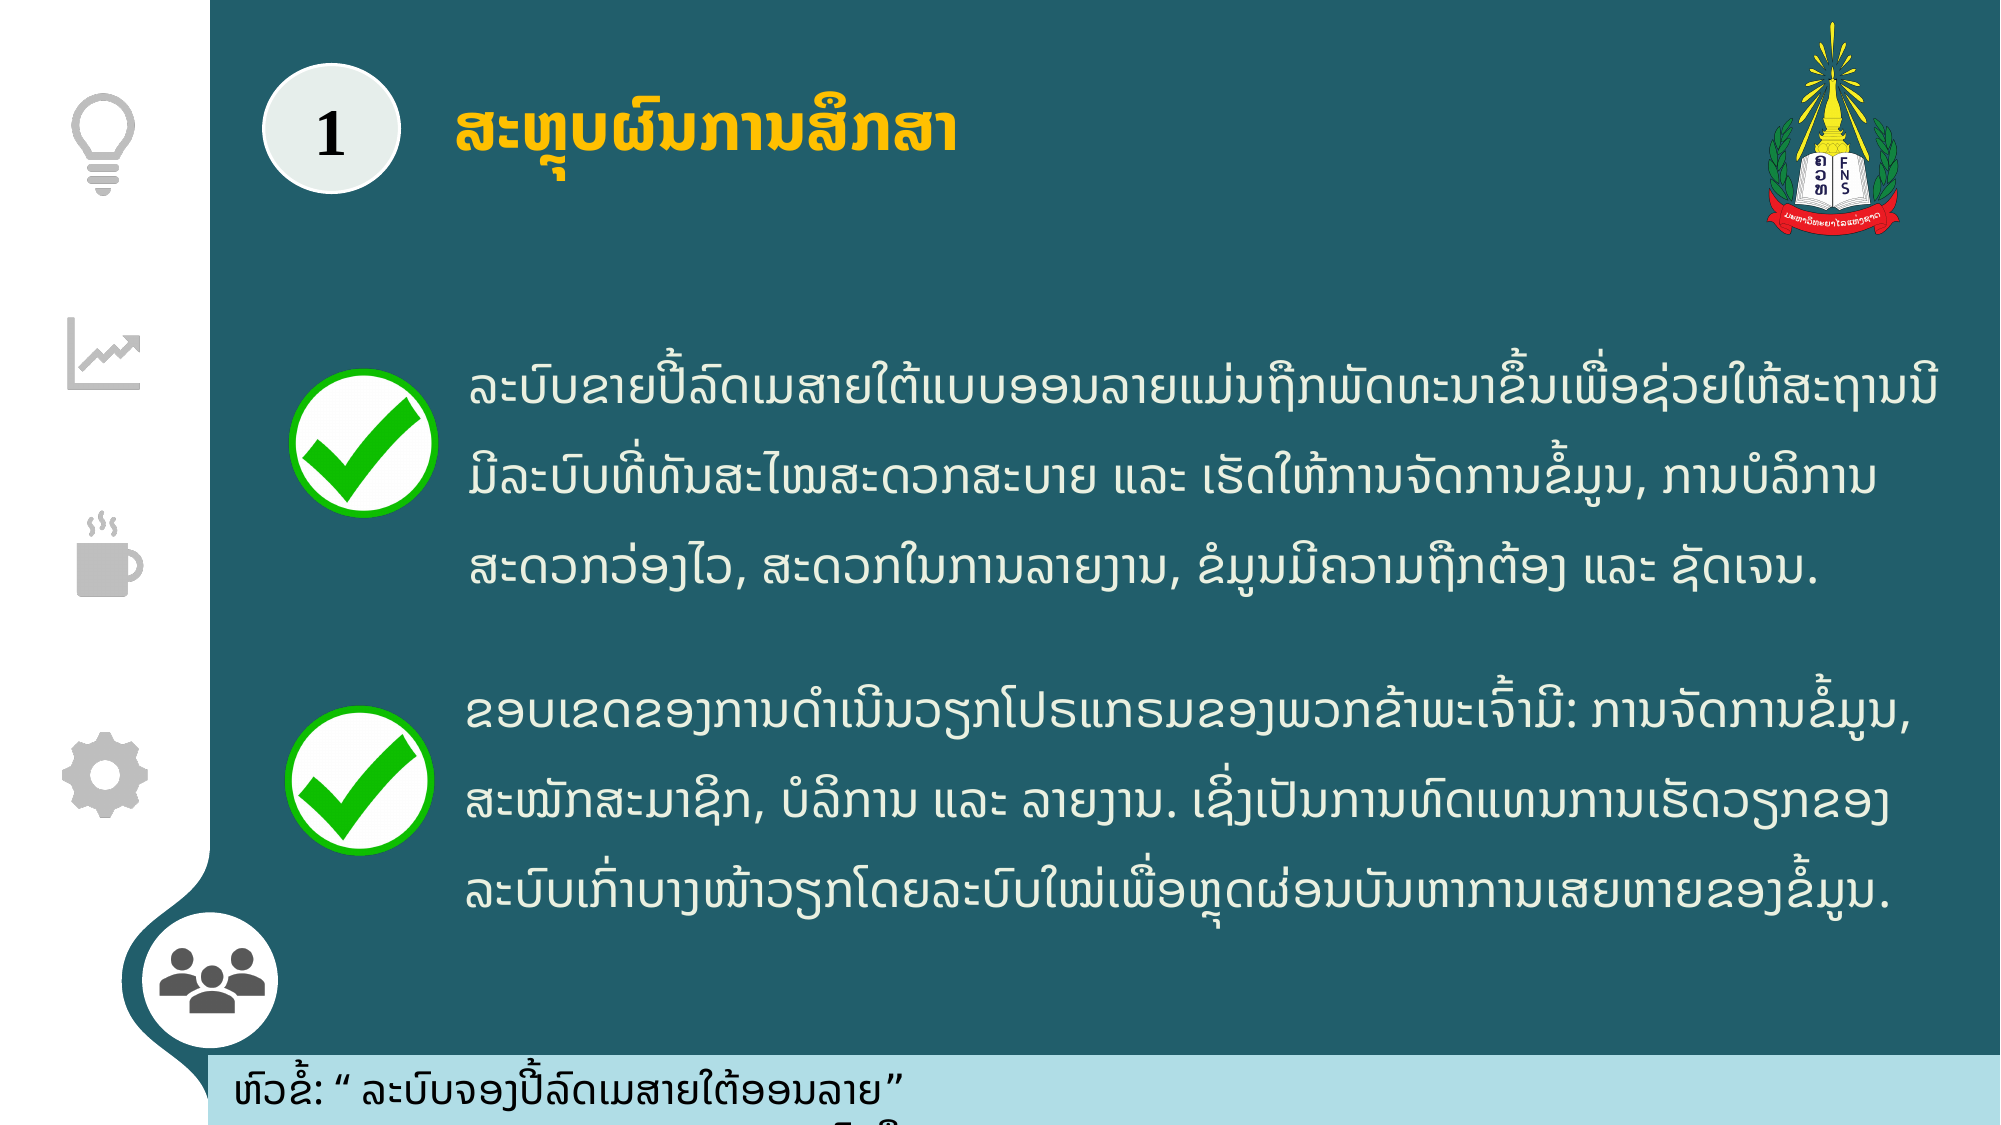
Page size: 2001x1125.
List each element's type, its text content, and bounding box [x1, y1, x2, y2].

text_box ລະບົບຂາຍປີ້ລົດເມສາຍໃຕ້ແບບອອນລາຍແມ່ນຖືກພັດທະນາຂຶ້ນເພື່ອຊ່ວຍໃຫ້ສະຖານນີມີລະບົບທີ່ທັນສະໄໝສະດວກສະບາຍ ແລະ ເຮັດໃຫ້ການຈັດການຂໍ້ມູນ, ການບໍລິການສະດວກວ່ອງໄວ, ສະດວກໃນການລາຍງານ, ຂໍມູນມີຄວາມຖືກຕ້ອງ ແລະ ຊັດເຈນ. [453, 316, 1984, 601]
picture [237, 701, 482, 865]
picture [1661, 7, 2000, 250]
text_box [0, 0, 211, 1125]
text_box 1 [262, 62, 384, 195]
picture [45, 86, 162, 203]
text_box ຫົວຂໍ້: “ ລະບົບຈອງປີ້ລົດເມສາຍໃຕ້ອອນລາຍ” ສົກສຶກສາ 2020-2021 [208, 1055, 2000, 1125]
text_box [141, 912, 279, 1049]
picture [45, 715, 165, 835]
picture [58, 502, 162, 605]
picture [52, 303, 154, 405]
text_box ຂອບເຂດຂອງການດຳເນີນວຽກໂປຣແກຣມຂອງພວກຂ້າພະເຈົ້າມີ: ການຈັດການຂໍ້ມູນ, ສະໝັກສະມາຊິກ, ບໍລິການ ແລະ ລາຍງານ. ເຊິ່ງເປັນການທົດແທນການເຮັດວຽກຂອງລະບົບເກົ່າບາງໜ້າວຽກໂດຍລະບົບໃໝ່ເພື່ອຫຼຸດຜ່ອນບັນຫາການເສຍຫາຍຂອງຂໍ້ມູນ. [449, 639, 1980, 925]
picture [45, 920, 165, 1040]
picture [241, 363, 486, 528]
text_box ສະຫຼຸບຜົນການສຶກສາ [384, 76, 1031, 172]
